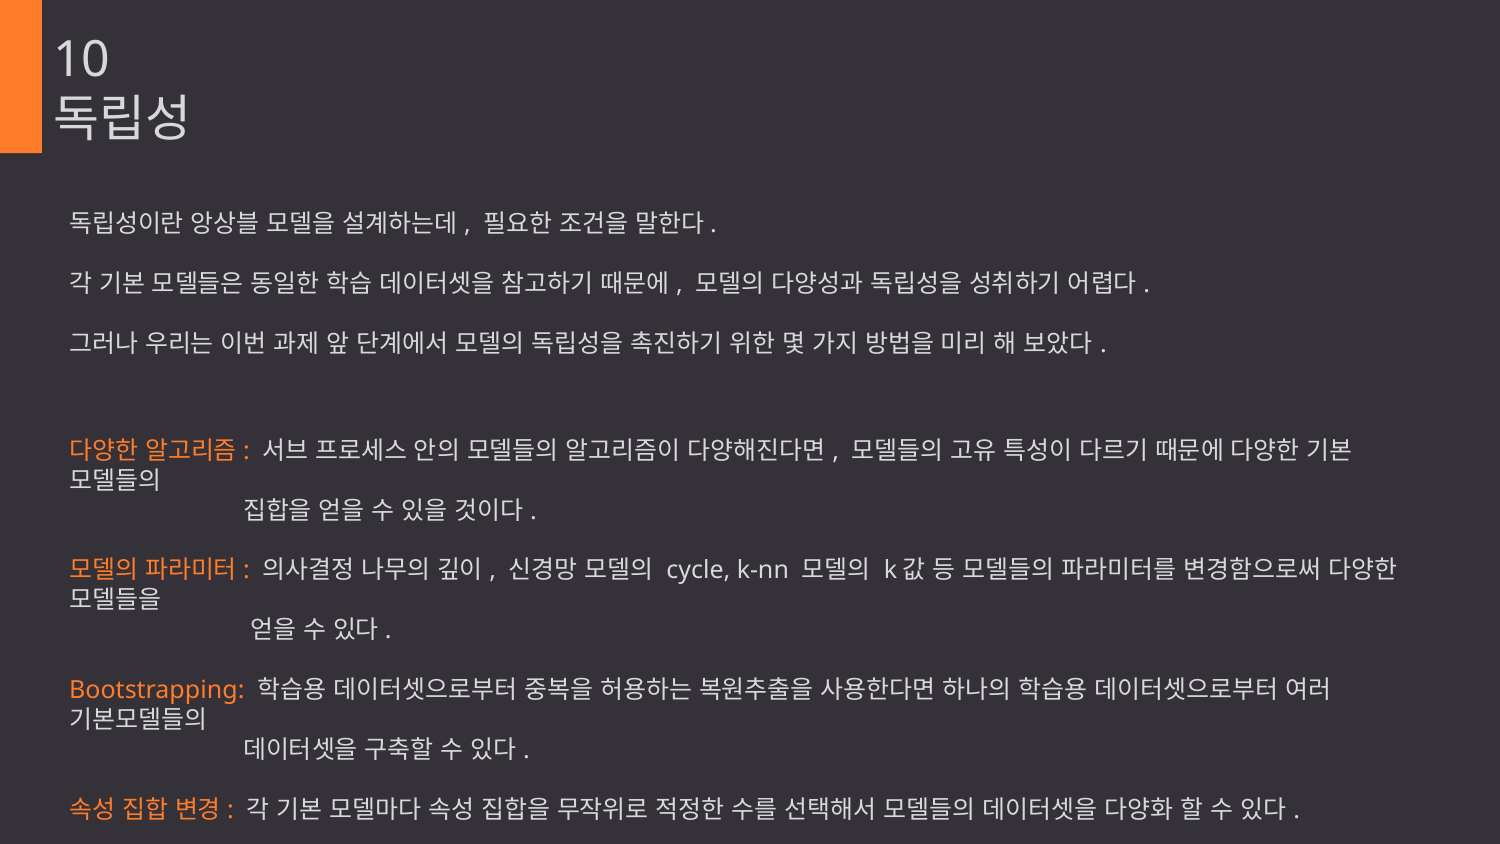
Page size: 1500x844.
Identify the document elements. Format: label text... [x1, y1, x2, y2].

text_box 다양한 알고리즘: 서브 프로세스 안의 모델들의 알고리즘이 다양해진다면, 모델들의 고유 특성이 다르기 때문에 다양한 기본 모델들의 집합을 얻을 수 있을 것이다. 모델의 파라미터: 의사결정 나무의 깊이, 신경망 모델의 cycle, k-nn 모델의 k값 등 모델들의 파라미터를 변경함으로써 다양한 모델들을 얻을 수 있다. Bootstrapping: 학습용 데이터셋으로부터 중복을 허용하는 복원추출을 사용한다면 하나의 학습용 데이터셋으로부터 여러 기본모델들의 데이터셋을 구축할 수 있다. 속성 집합 변경: 각 기본 모델마다 속성 집합을 무작위로 적정한 수를 선택해서 모델들의 데이터셋을 다양화 할 수 있다. [54, 396, 1446, 844]
text_box [0, 0, 42, 154]
text_box 독립성 [41, 81, 1311, 201]
text_box 독립성이란 앙상블 모델을 설계하는데, 필요한 조건을 말한다. 각 기본 모델들은 동일한 학습 데이터셋을 참고하기 때문에, 모델의 다양성과 독립성을 성취하기 어렵다. 그러나 우리는 이번 과제 앞 단계에서 모델의 독립성을 촉진하기 위한 몇 가지 방법을 미리 해 보았다. [54, 200, 1461, 365]
text_box 10 [41, 21, 246, 94]
